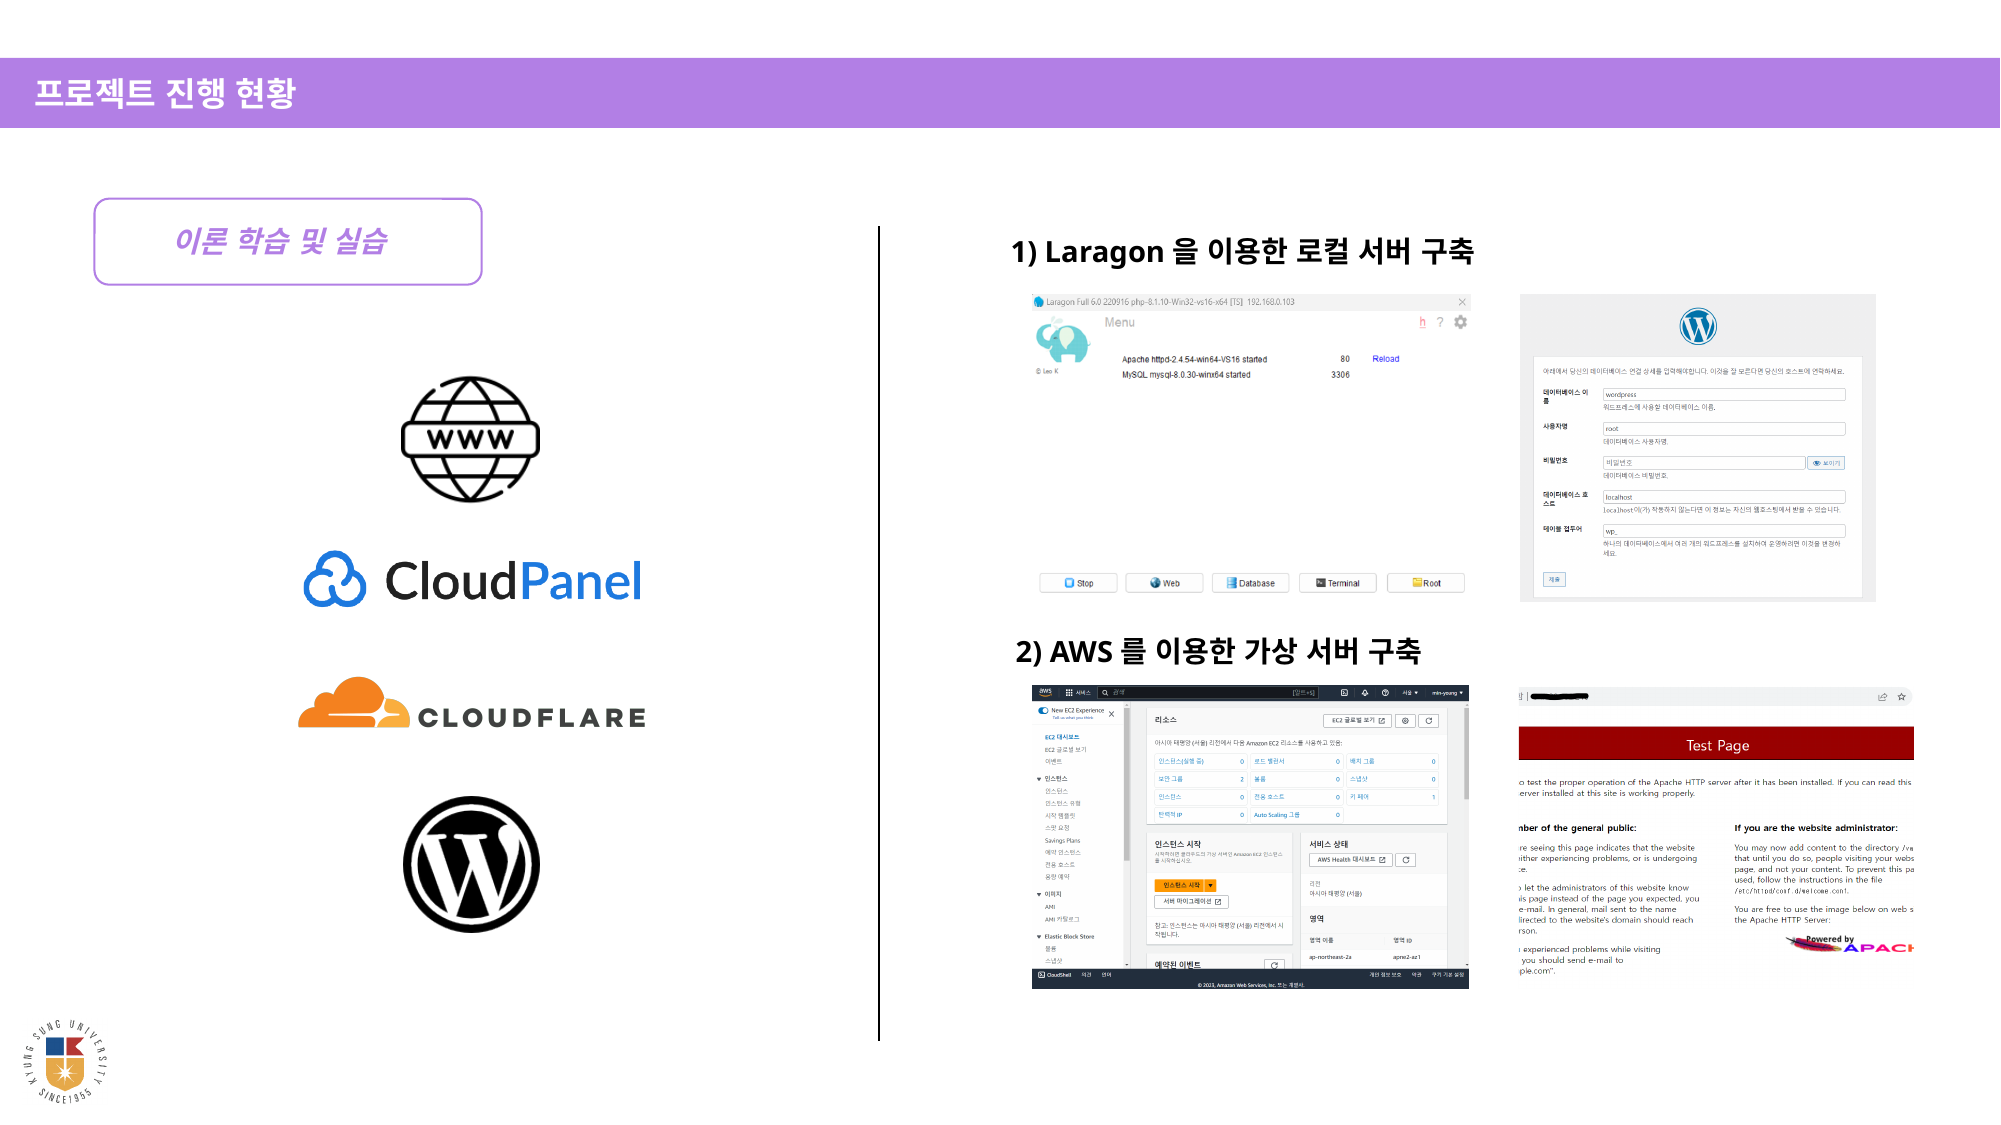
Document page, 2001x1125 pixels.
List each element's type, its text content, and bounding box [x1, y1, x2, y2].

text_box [984, 226, 1914, 989]
picture [22, 1018, 108, 1105]
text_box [280, 370, 663, 933]
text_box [94, 198, 482, 285]
text_box 프로젝트 진행 현황 [19, 65, 312, 121]
